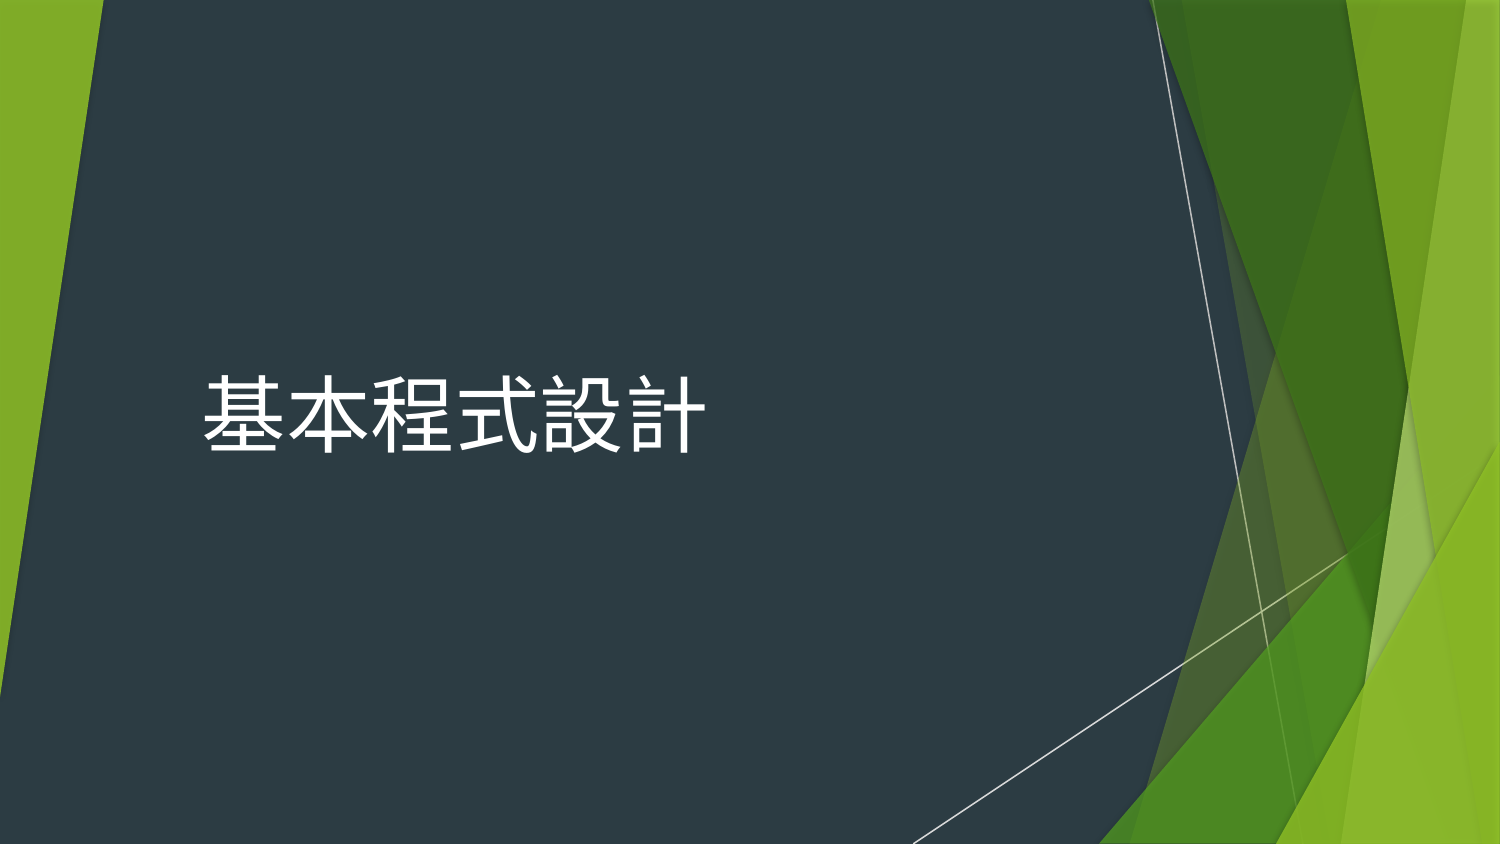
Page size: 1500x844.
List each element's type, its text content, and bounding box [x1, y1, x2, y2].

title 基本程式設計 [186, 155, 1336, 471]
